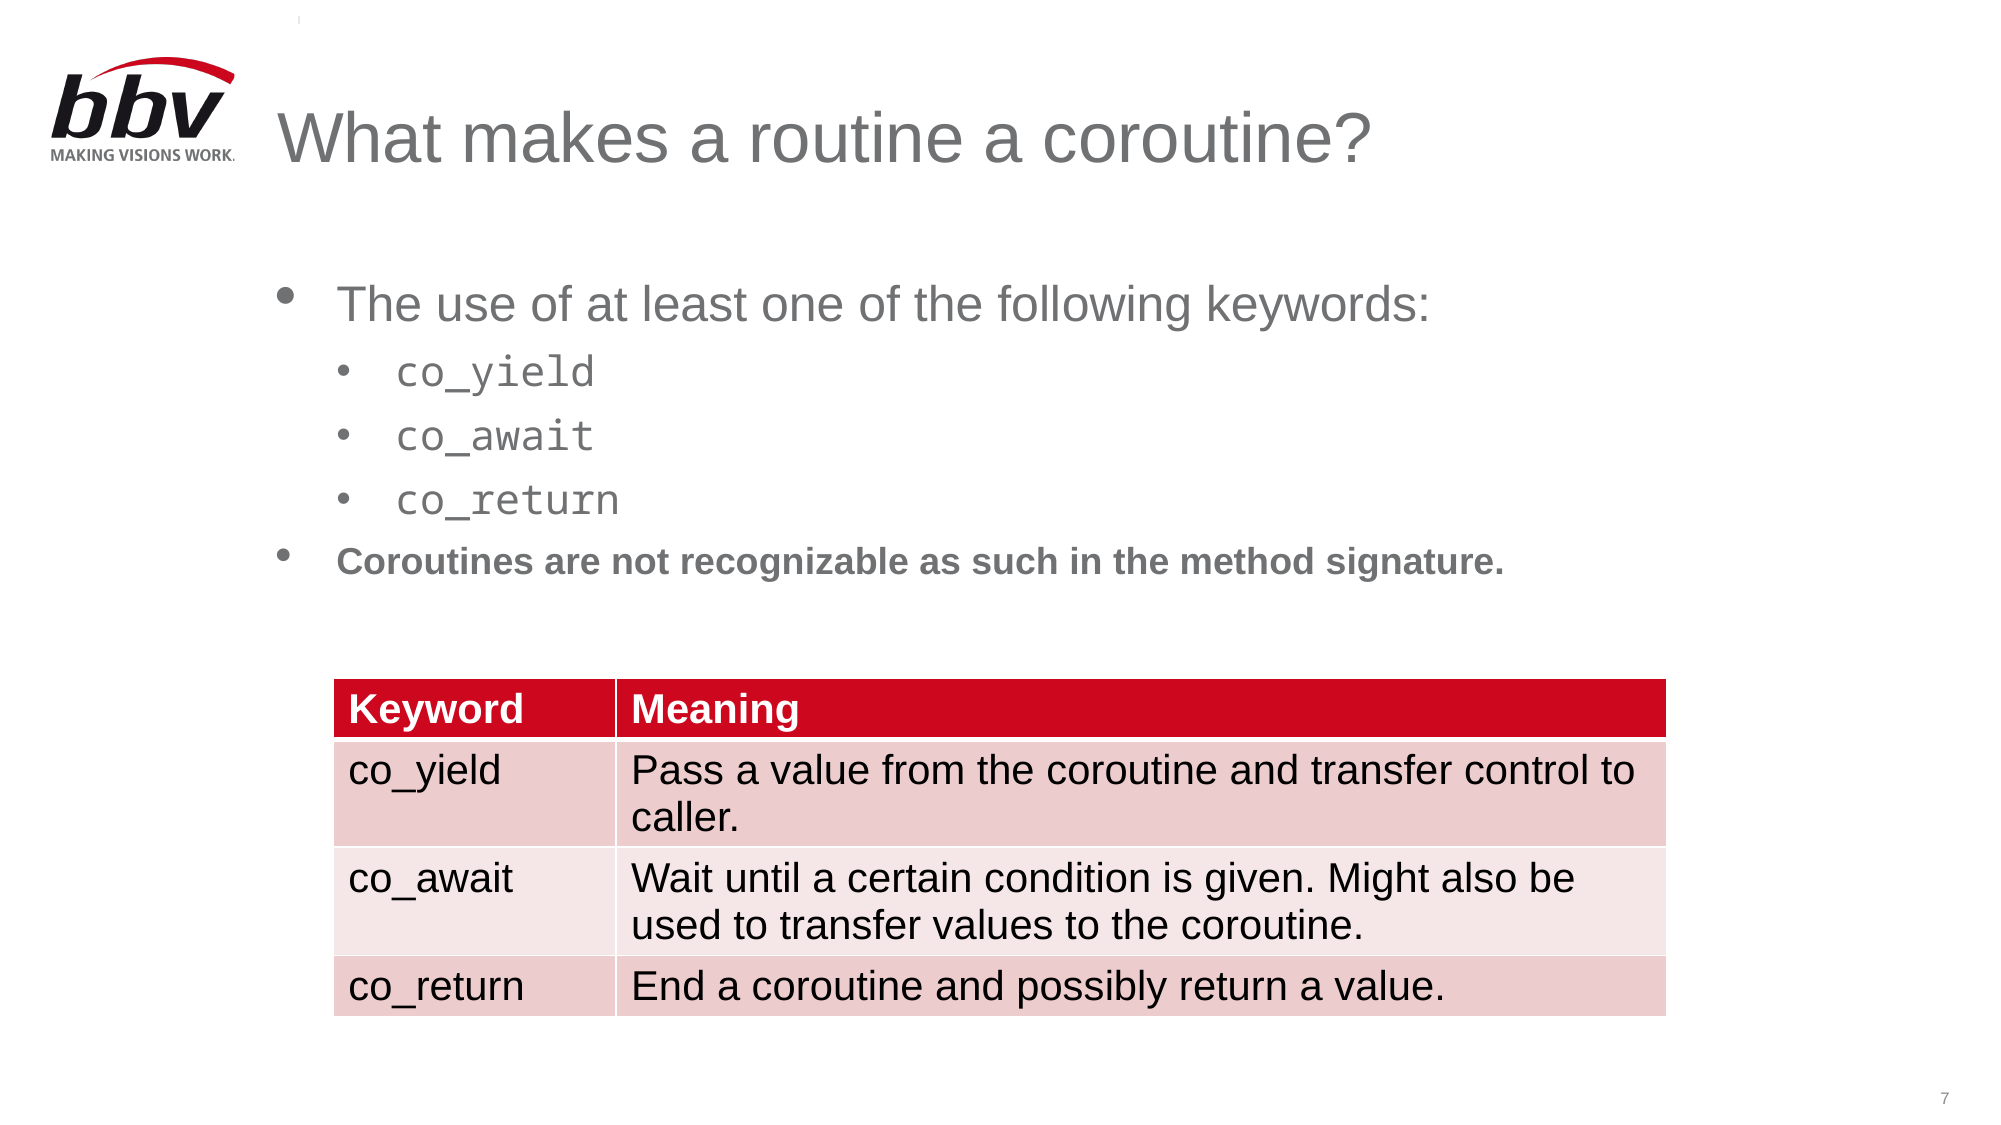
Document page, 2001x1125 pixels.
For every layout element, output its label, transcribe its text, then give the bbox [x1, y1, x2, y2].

table_cell co_return [334, 956, 615, 1016]
table_cell Wait until a certain condition is given. Might also be used to transfer values to the coroutine. [617, 848, 1666, 955]
table_cell co_yield [334, 742, 615, 846]
title What makes a routine a coroutine? [277, 82, 1949, 177]
slide_number 7 [1870, 1078, 1950, 1118]
table_cell End a coroutine and possibly return a value. [617, 956, 1666, 1016]
list The use of at least one of the following keywords: co_yield co_await co_return Coroutines are not recognizable as such in the method signature. [276, 270, 1949, 638]
table_cell Pass a value from the coroutine and transfer control to caller. [617, 742, 1666, 846]
table_header Meaning [617, 679, 1666, 737]
table_cell co_await [334, 848, 615, 955]
table_header Keyword [334, 679, 615, 737]
